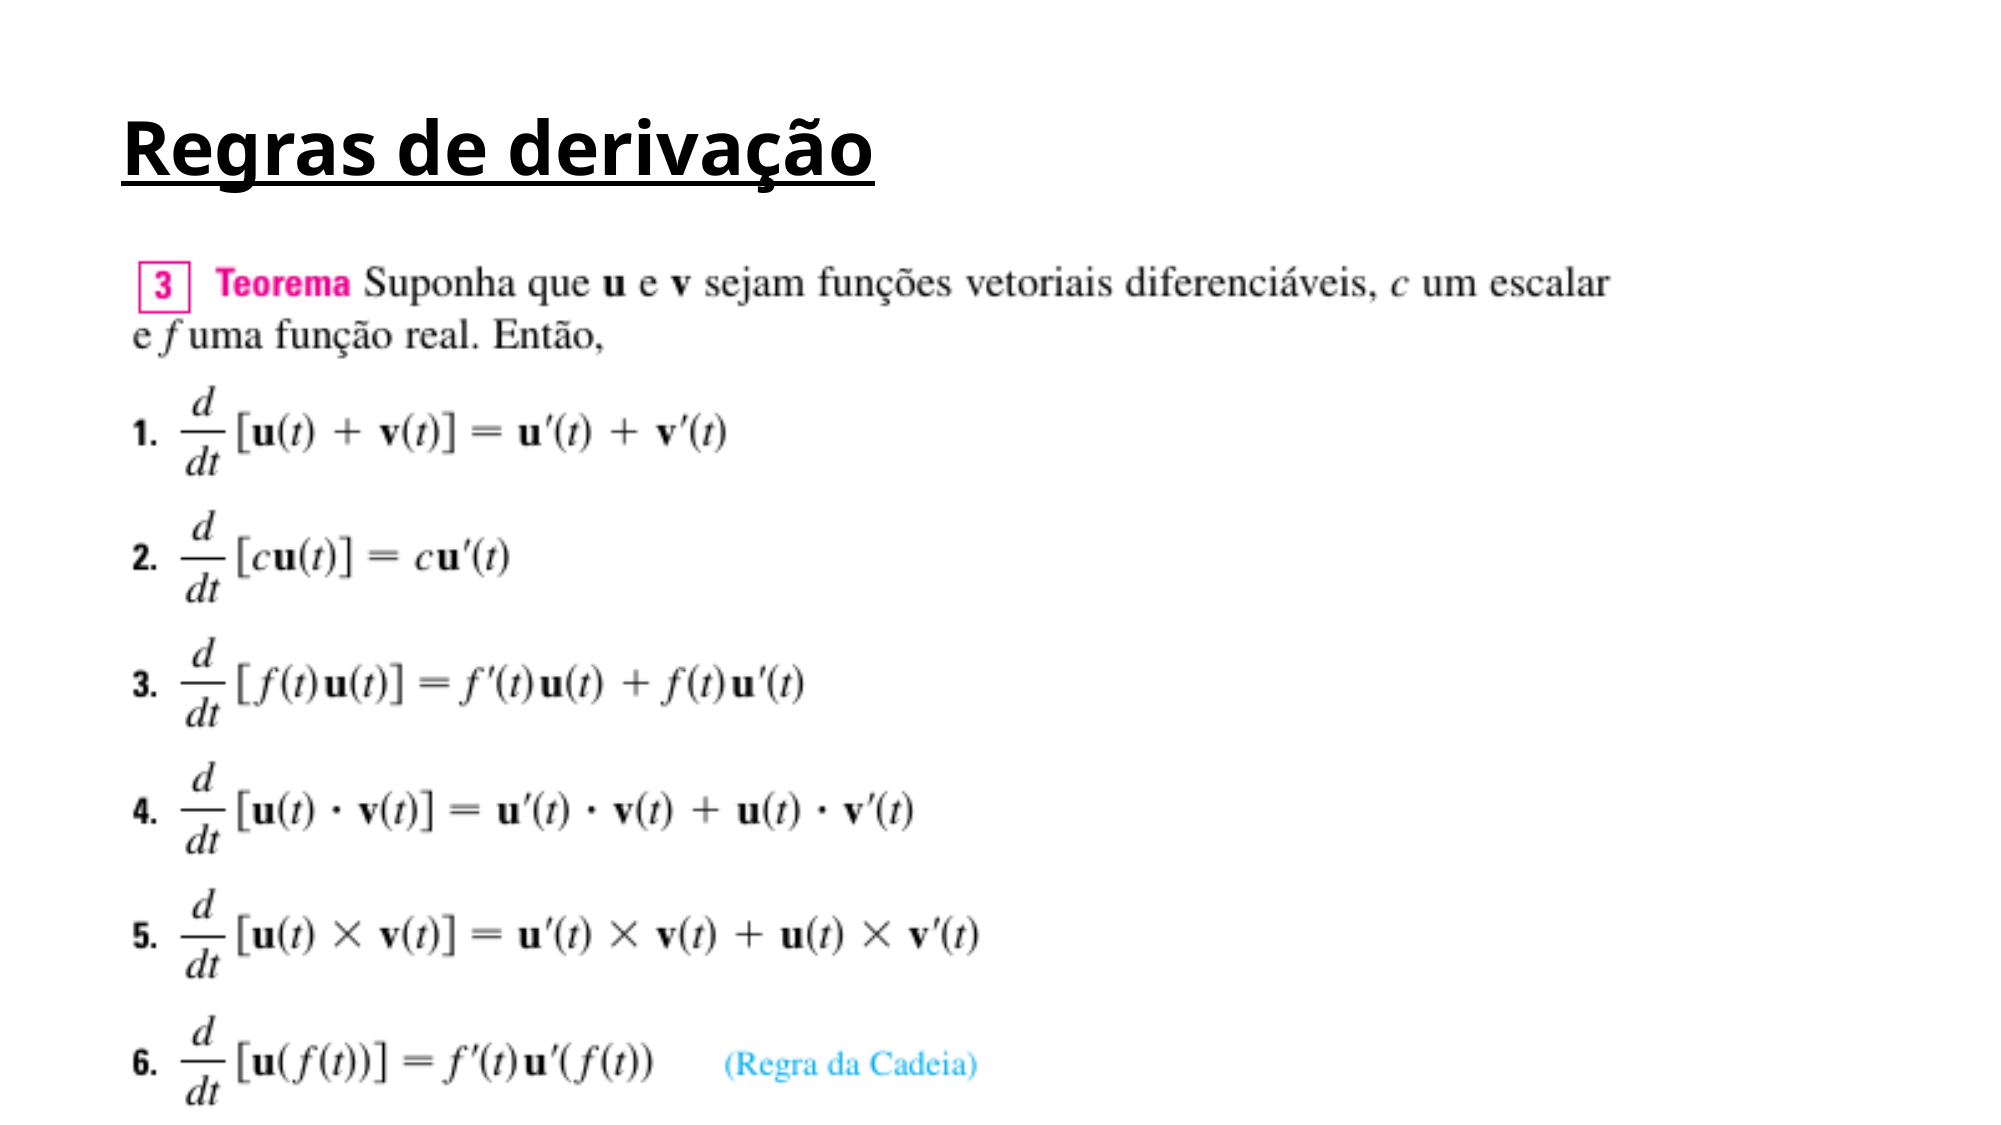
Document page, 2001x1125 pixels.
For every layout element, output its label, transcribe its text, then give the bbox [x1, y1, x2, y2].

title Regras de derivação [106, 42, 1832, 260]
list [82, 247, 1654, 1123]
